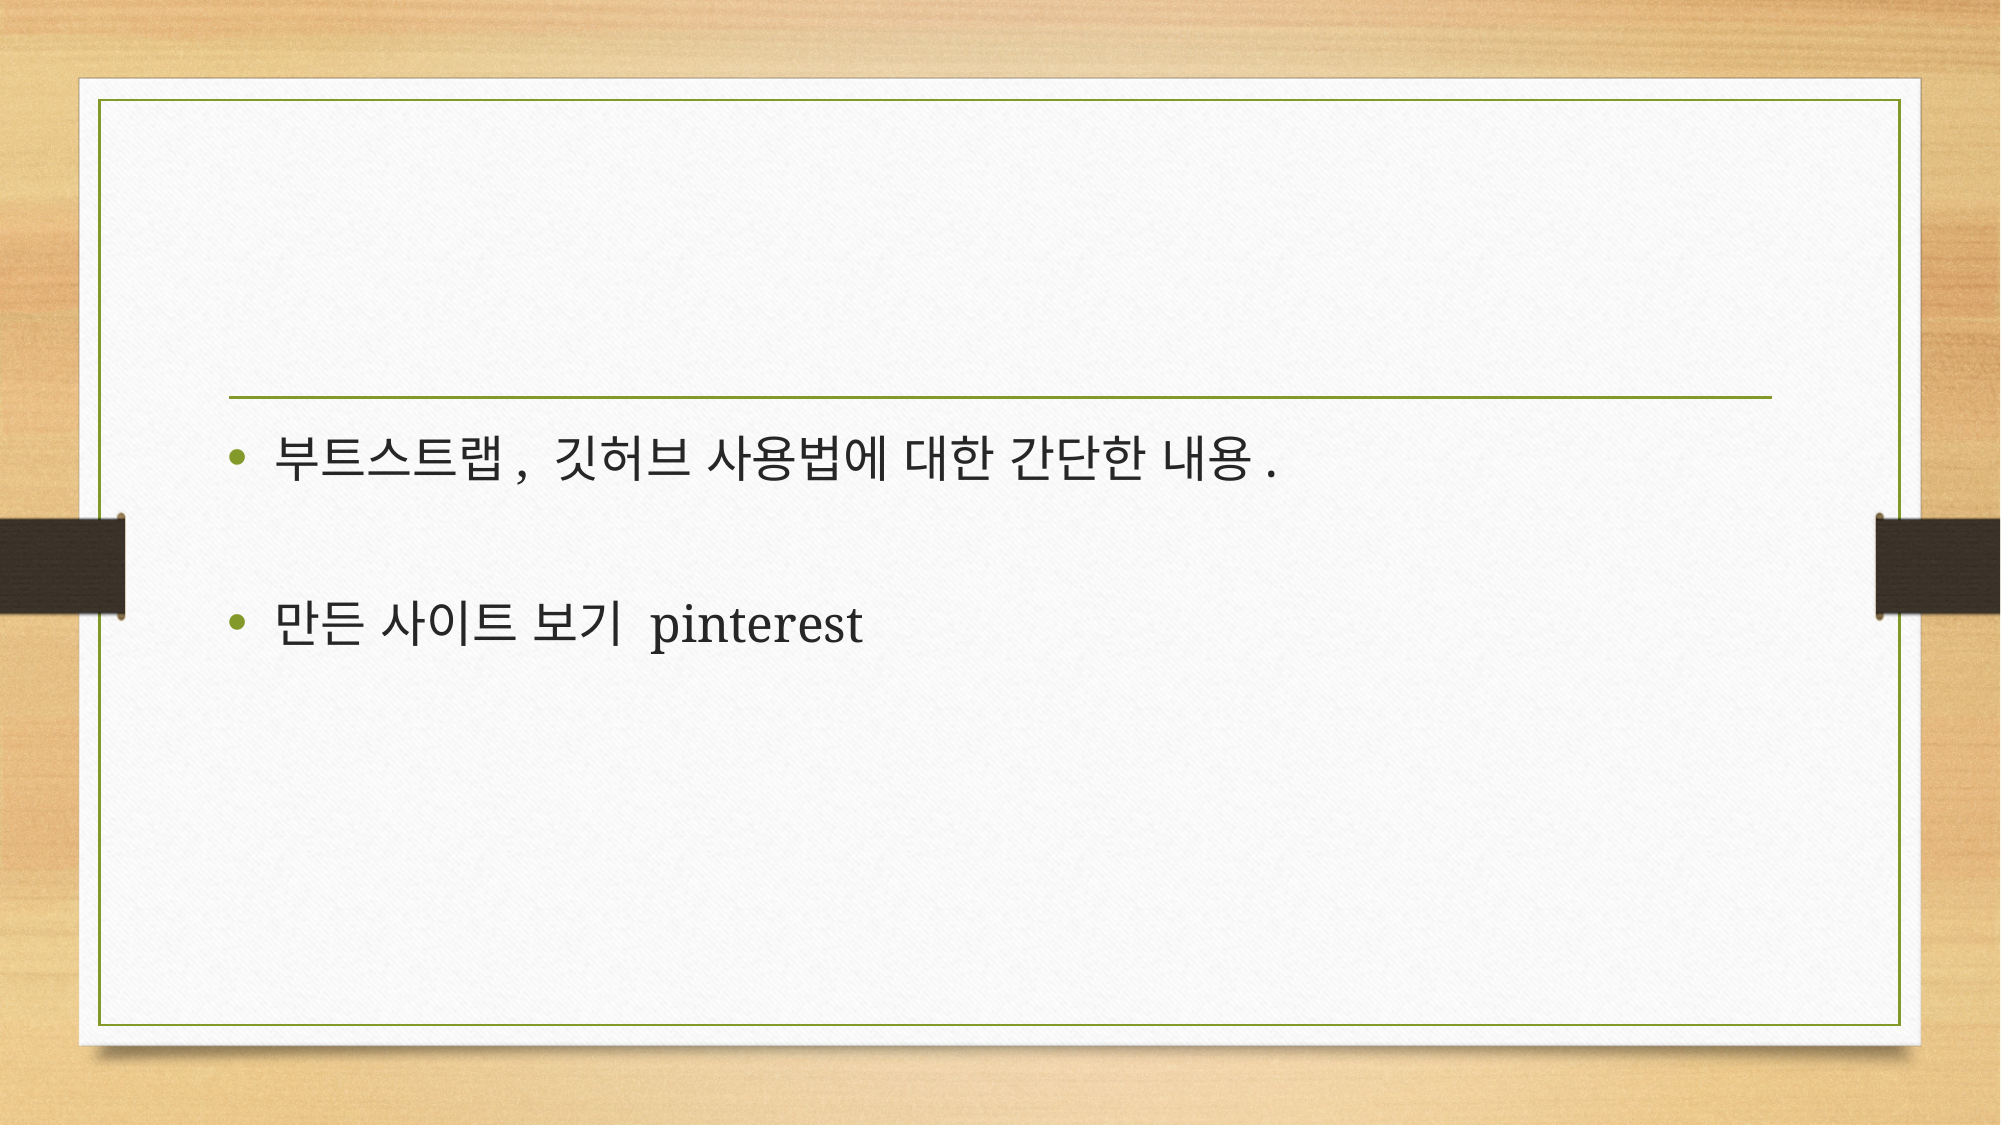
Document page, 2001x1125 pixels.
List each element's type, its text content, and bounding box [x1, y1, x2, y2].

picture [0, 0, 2001, 1125]
list 부트스트랩, 깃허브 사용법에 대한 간단한 내용. 만든 사이트 보기 pinterest [212, 419, 1788, 964]
